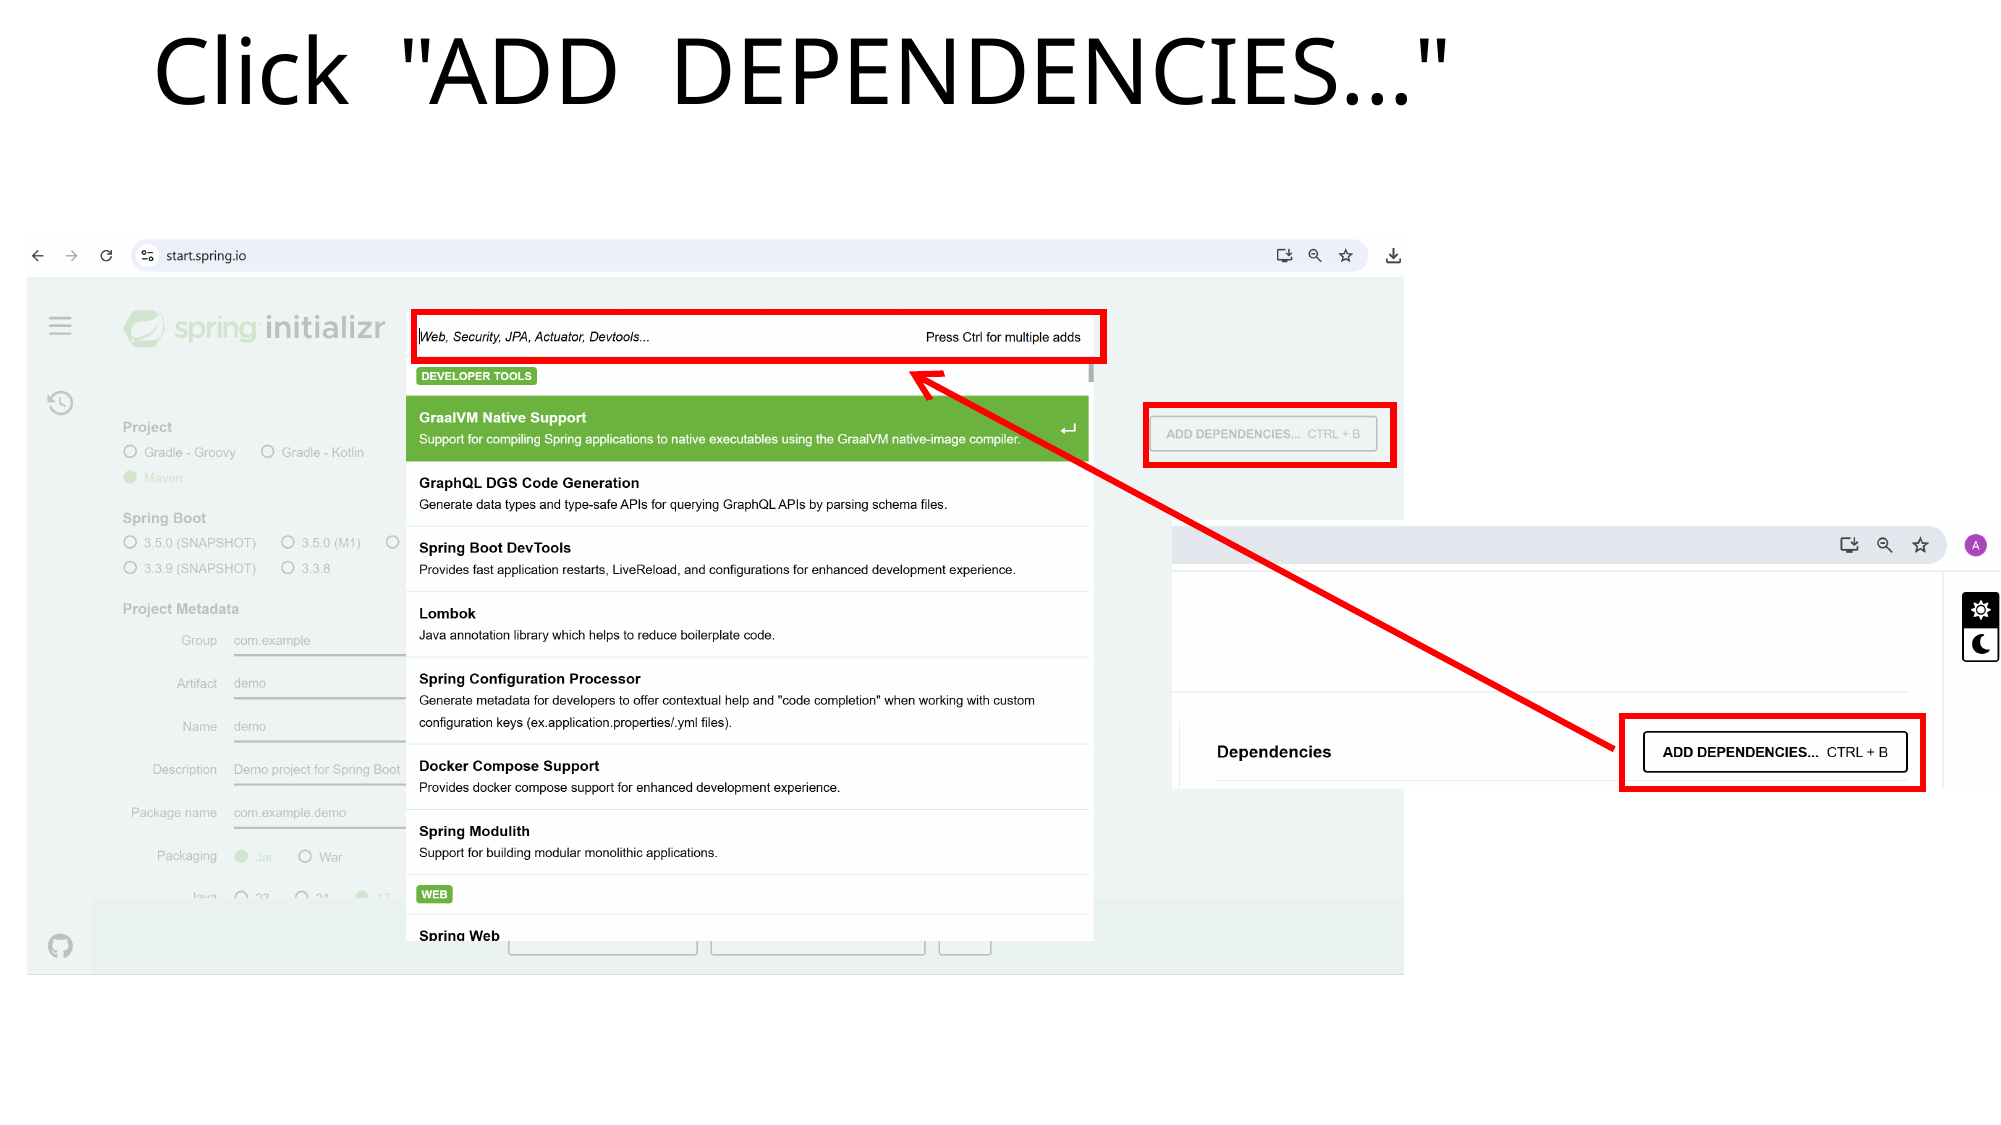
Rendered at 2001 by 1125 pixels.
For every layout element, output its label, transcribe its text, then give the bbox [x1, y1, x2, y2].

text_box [908, 371, 1615, 750]
picture [27, 236, 2000, 975]
title Click "ADD DEPENDENCIES..." [137, 0, 1863, 151]
